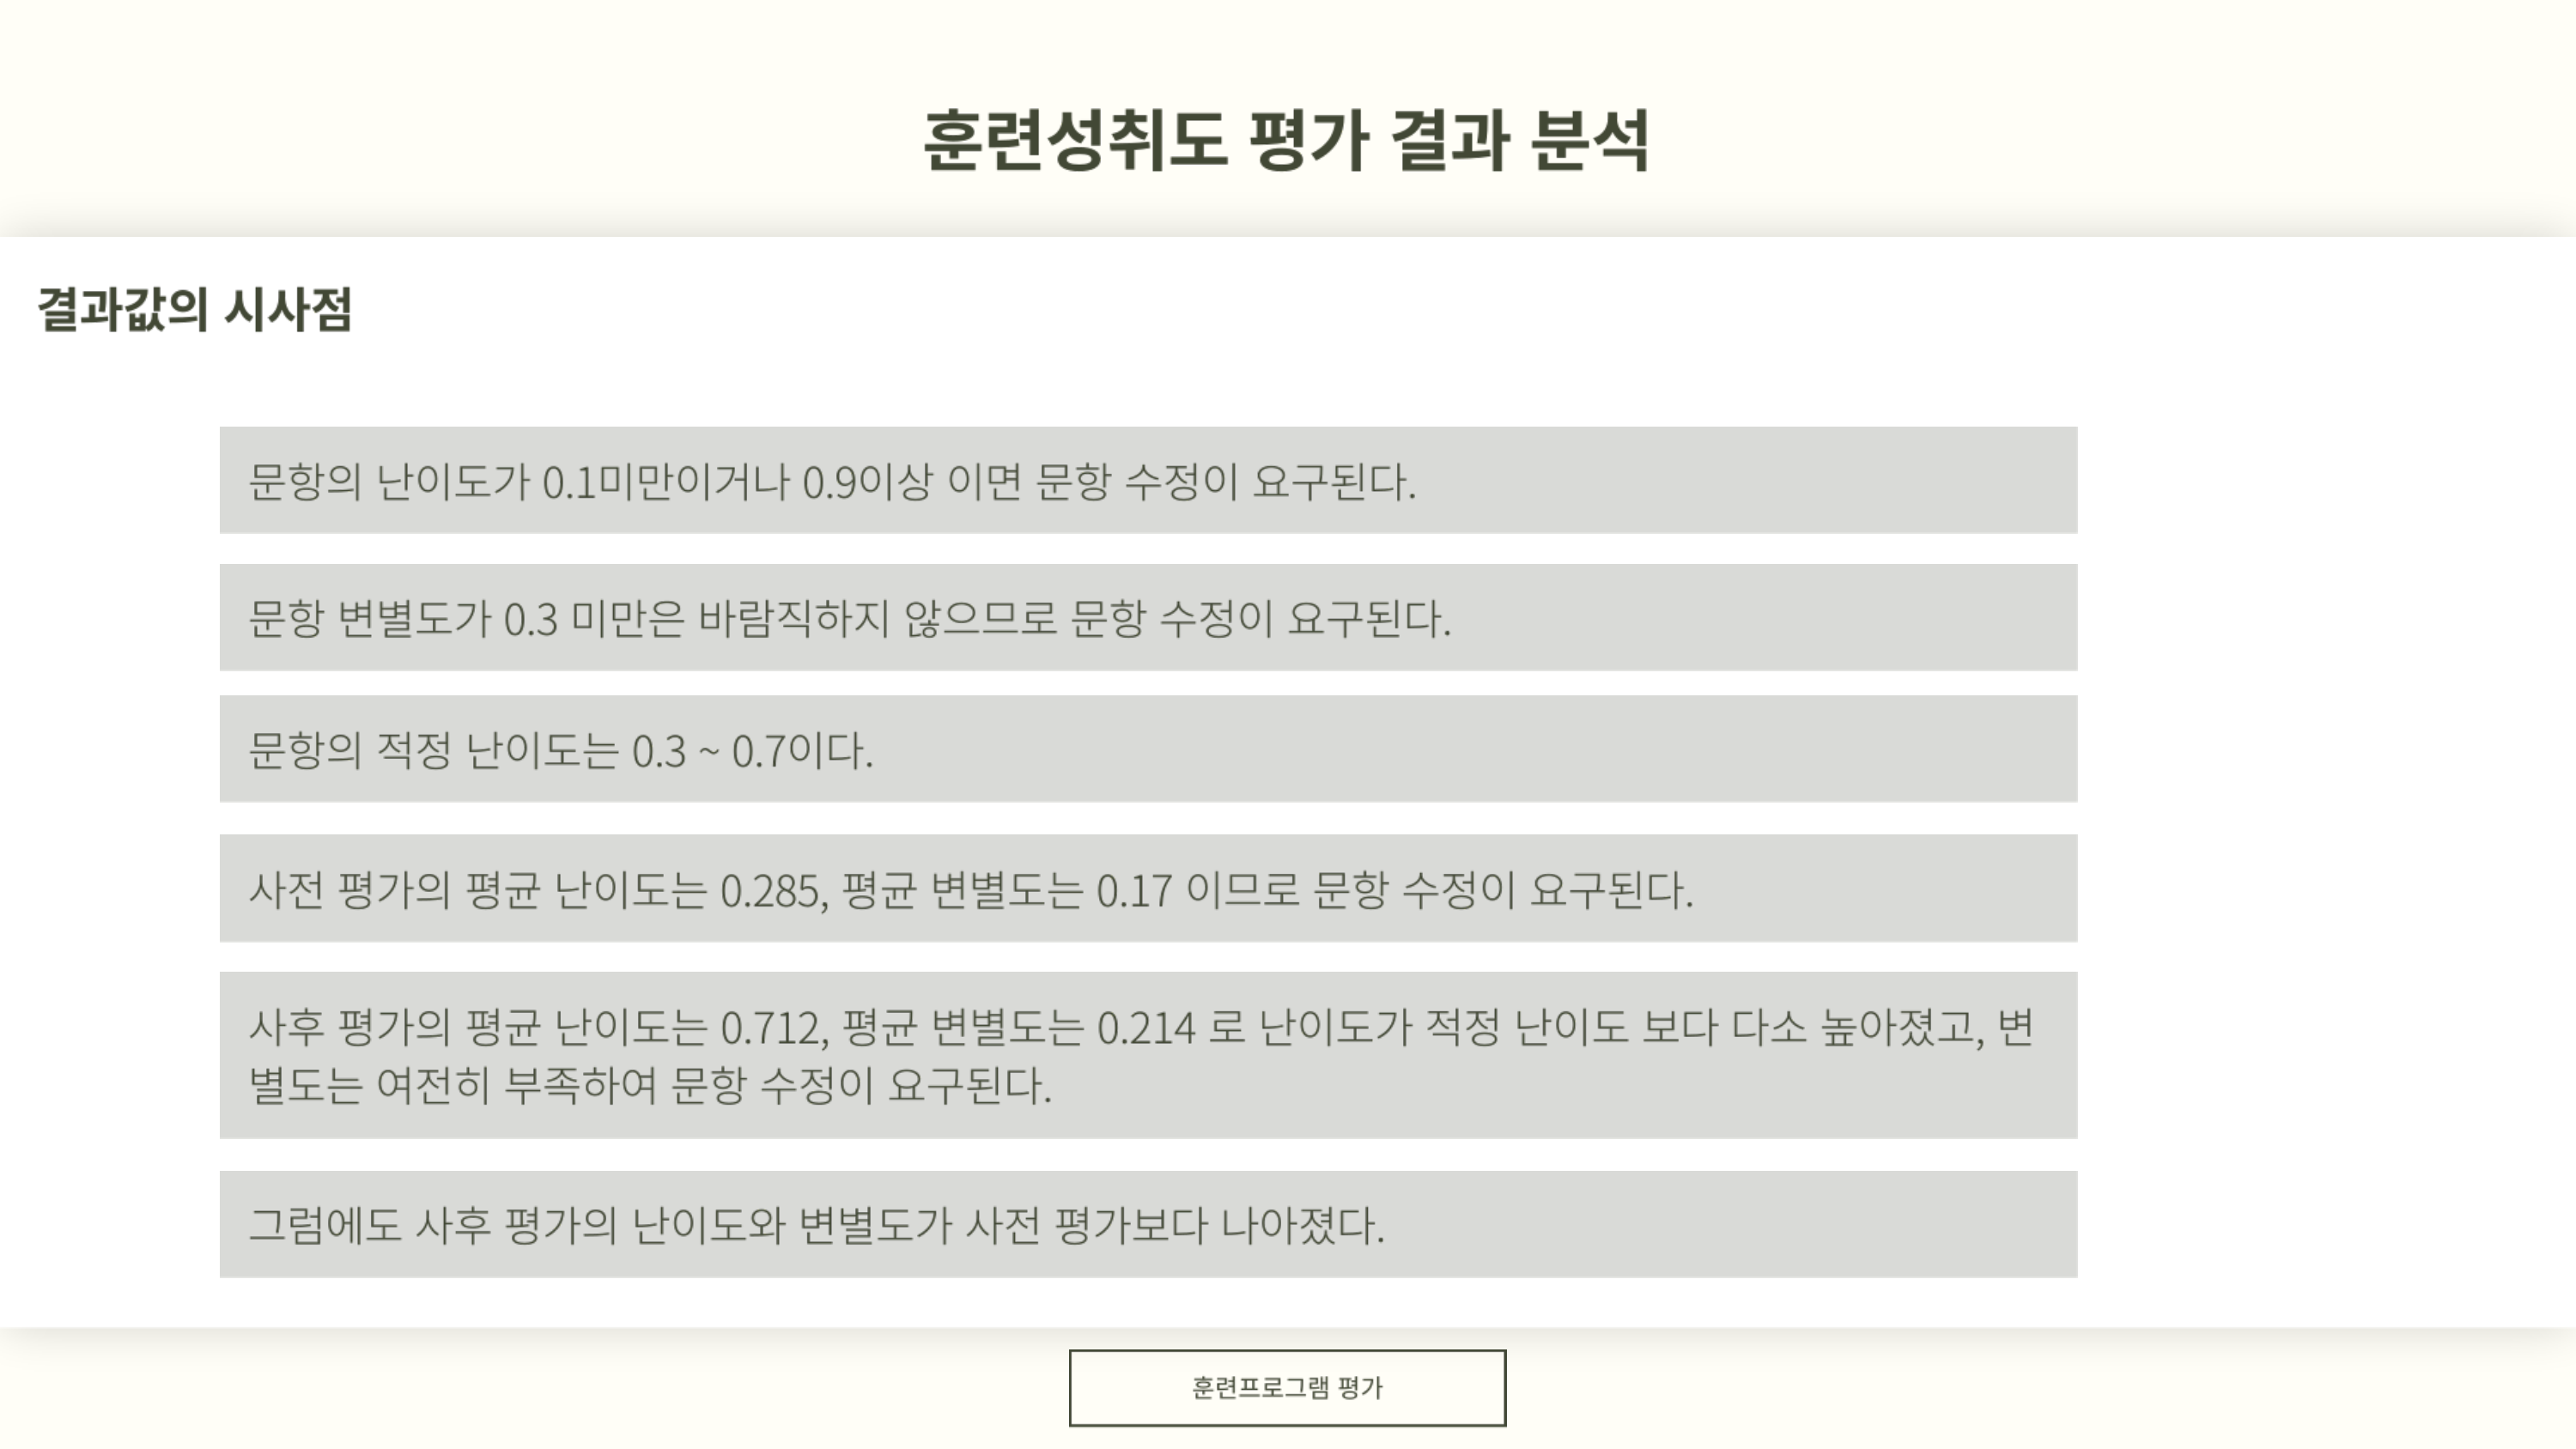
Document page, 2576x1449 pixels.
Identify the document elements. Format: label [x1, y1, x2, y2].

picture [241, 580, 1473, 660]
text_box [0, 237, 2576, 1329]
text_box [219, 564, 2078, 672]
picture [241, 852, 1717, 935]
picture [241, 1187, 1410, 1266]
text_box [219, 972, 2078, 1139]
picture [241, 989, 2060, 1127]
text_box [219, 427, 2078, 535]
picture [0, 1329, 2576, 1449]
text_box [219, 1170, 2078, 1278]
picture [241, 443, 1439, 523]
text_box [219, 695, 2078, 803]
text_box [219, 834, 2078, 943]
picture [29, 269, 375, 356]
text_box [1068, 1349, 1507, 1428]
picture [0, 0, 2576, 237]
picture [241, 712, 896, 791]
